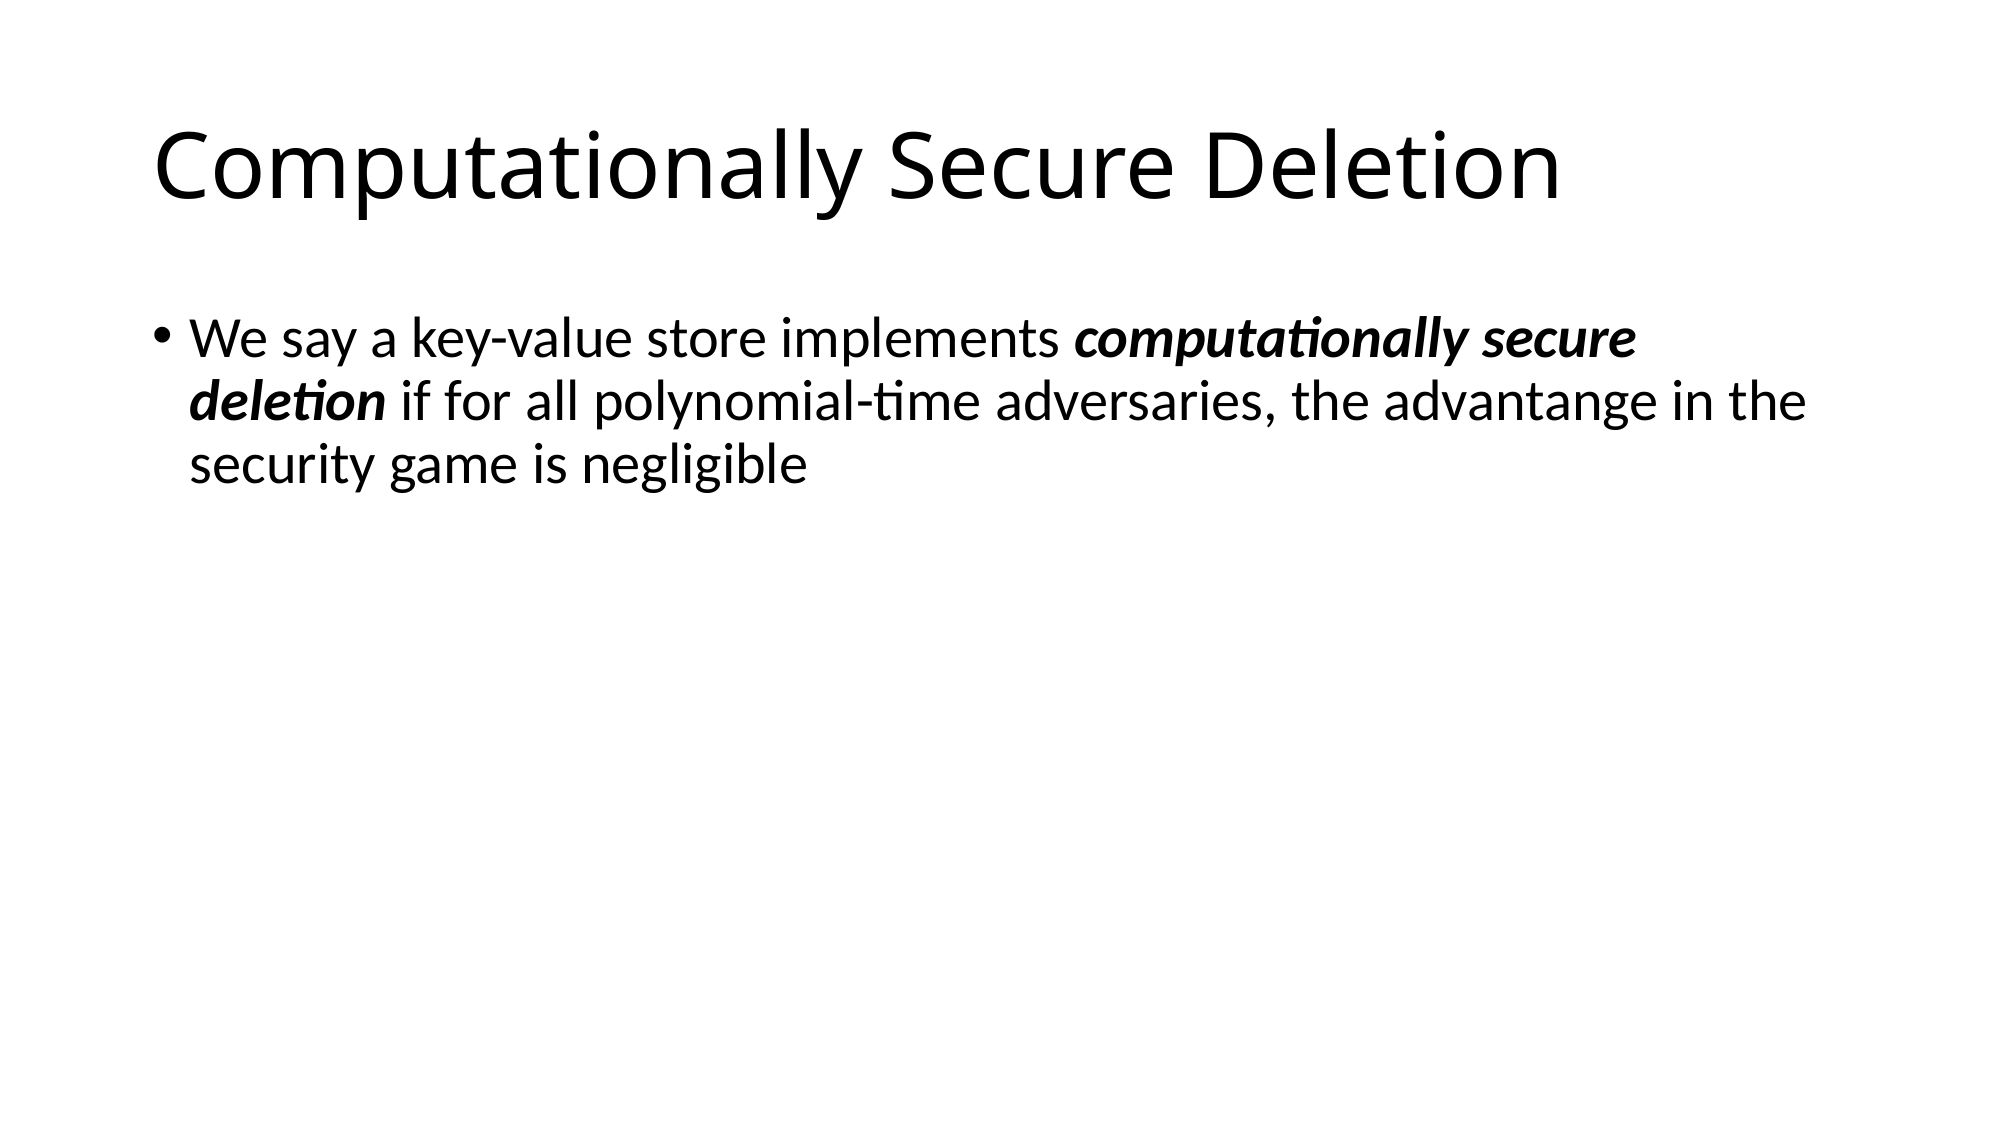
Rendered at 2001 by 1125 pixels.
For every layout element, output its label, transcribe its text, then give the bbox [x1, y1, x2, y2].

title Computationally Secure Deletion [137, 59, 1863, 278]
